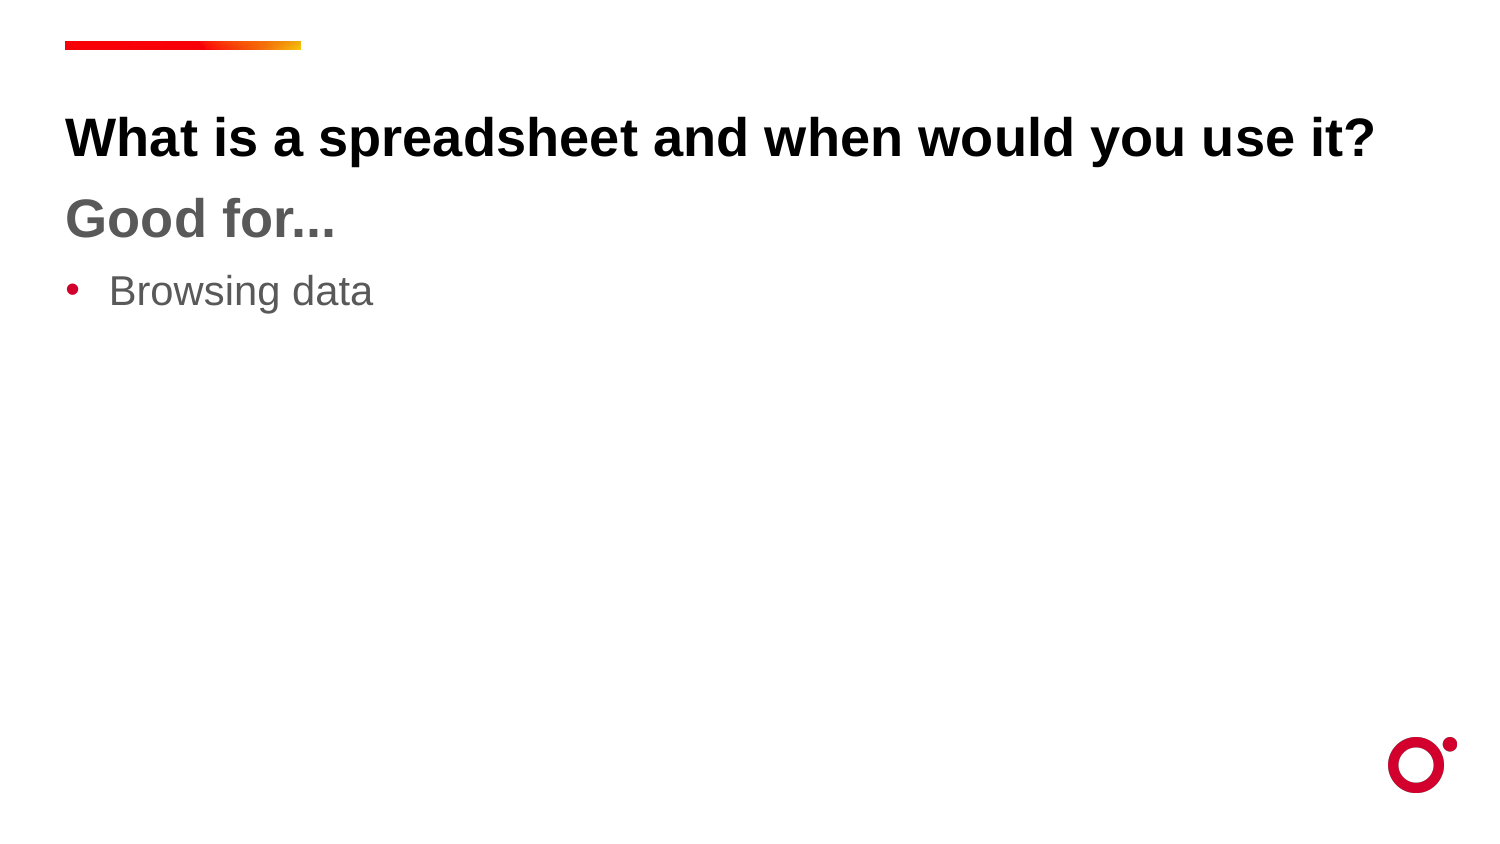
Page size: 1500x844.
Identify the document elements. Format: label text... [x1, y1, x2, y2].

text_box Good for... [65, 178, 712, 250]
picture [1388, 737, 1457, 793]
text_box What is a spreadsheet and when would you use it? [65, 57, 1409, 169]
picture [65, 41, 301, 50]
text_box Browsing data [65, 269, 712, 746]
